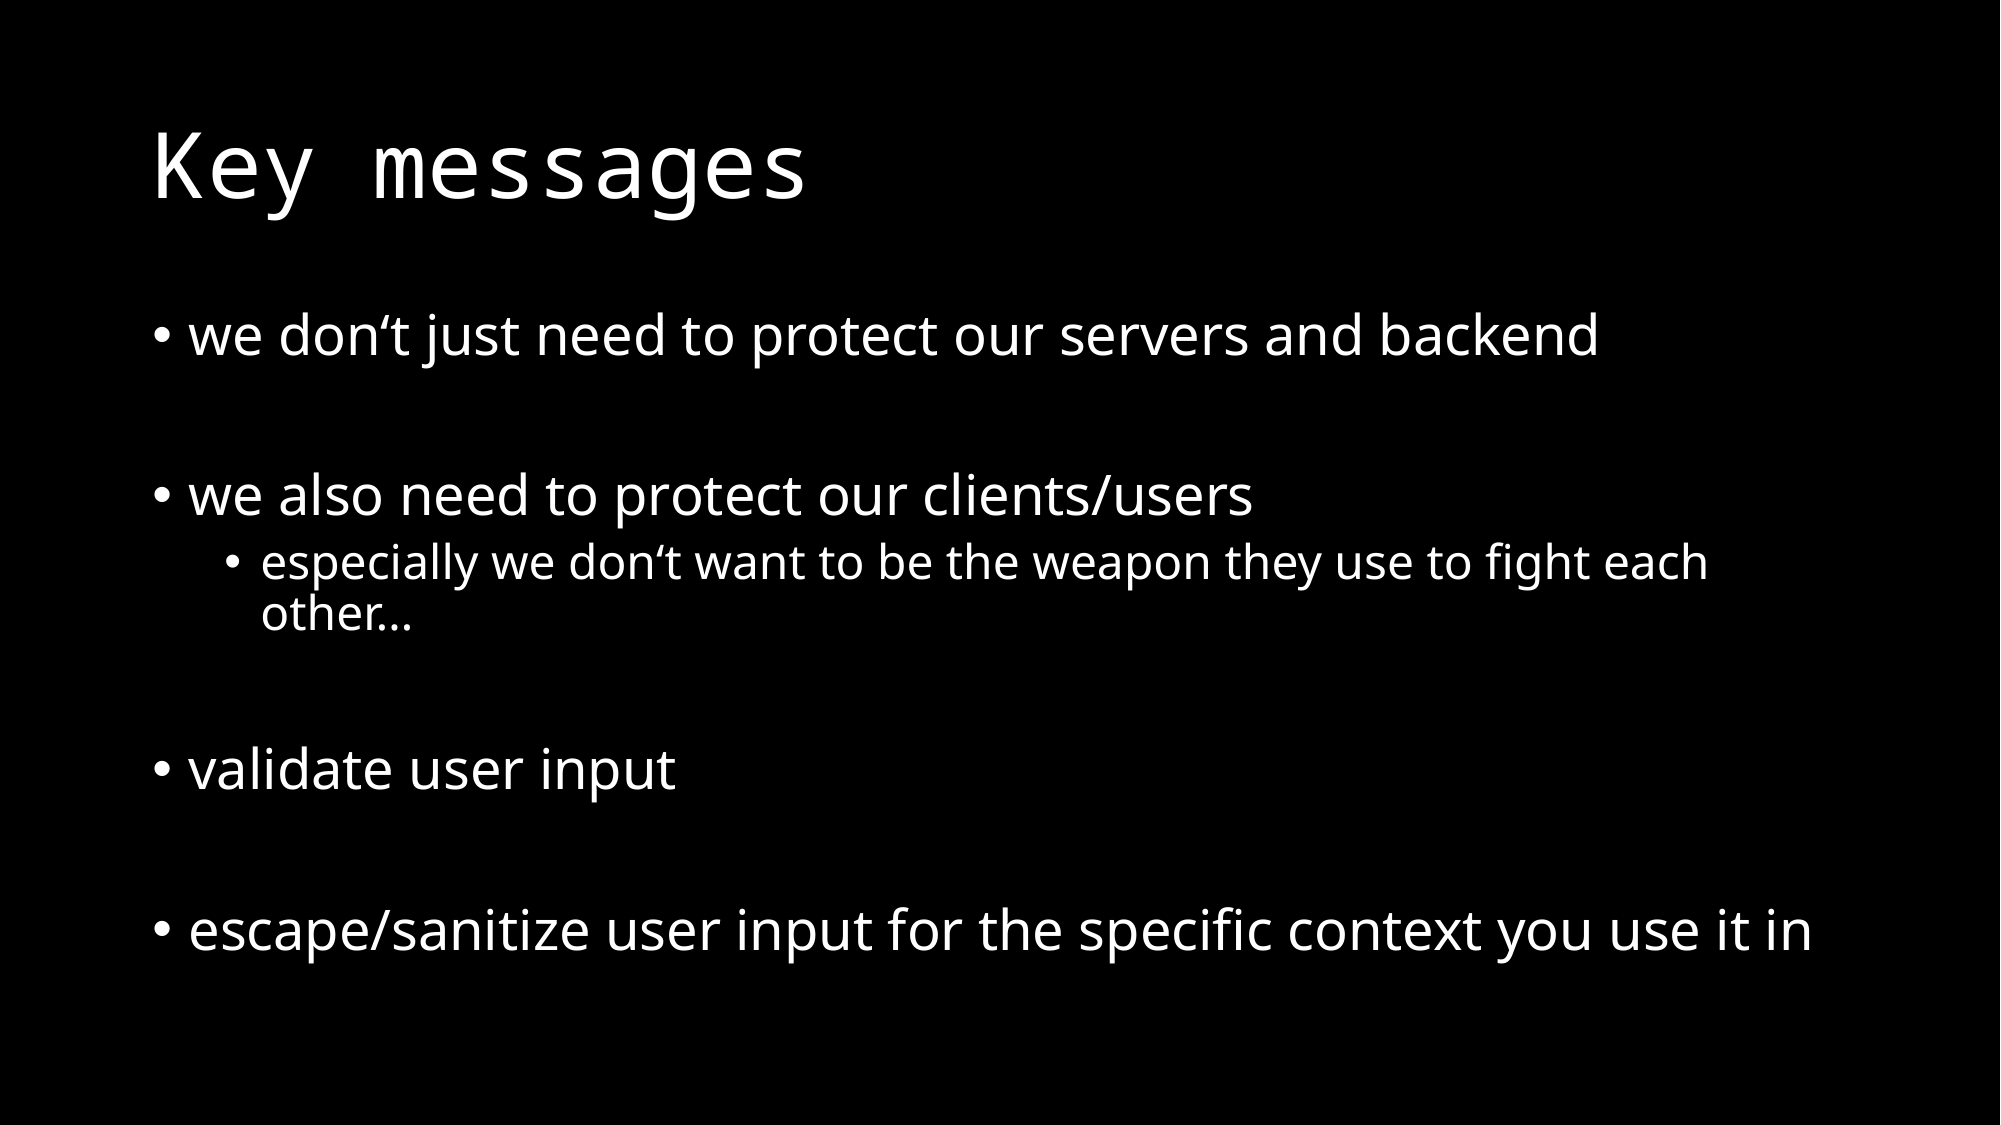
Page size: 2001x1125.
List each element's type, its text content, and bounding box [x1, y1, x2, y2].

list we don‘t just need to protect our servers and backend we also need to protect our clients/users especially we don‘t want to be the weapon they use to fight each other… validate user input escape/sanitize user input for the specific context you use it in [137, 299, 1863, 1014]
title Key messages [137, 59, 1863, 278]
